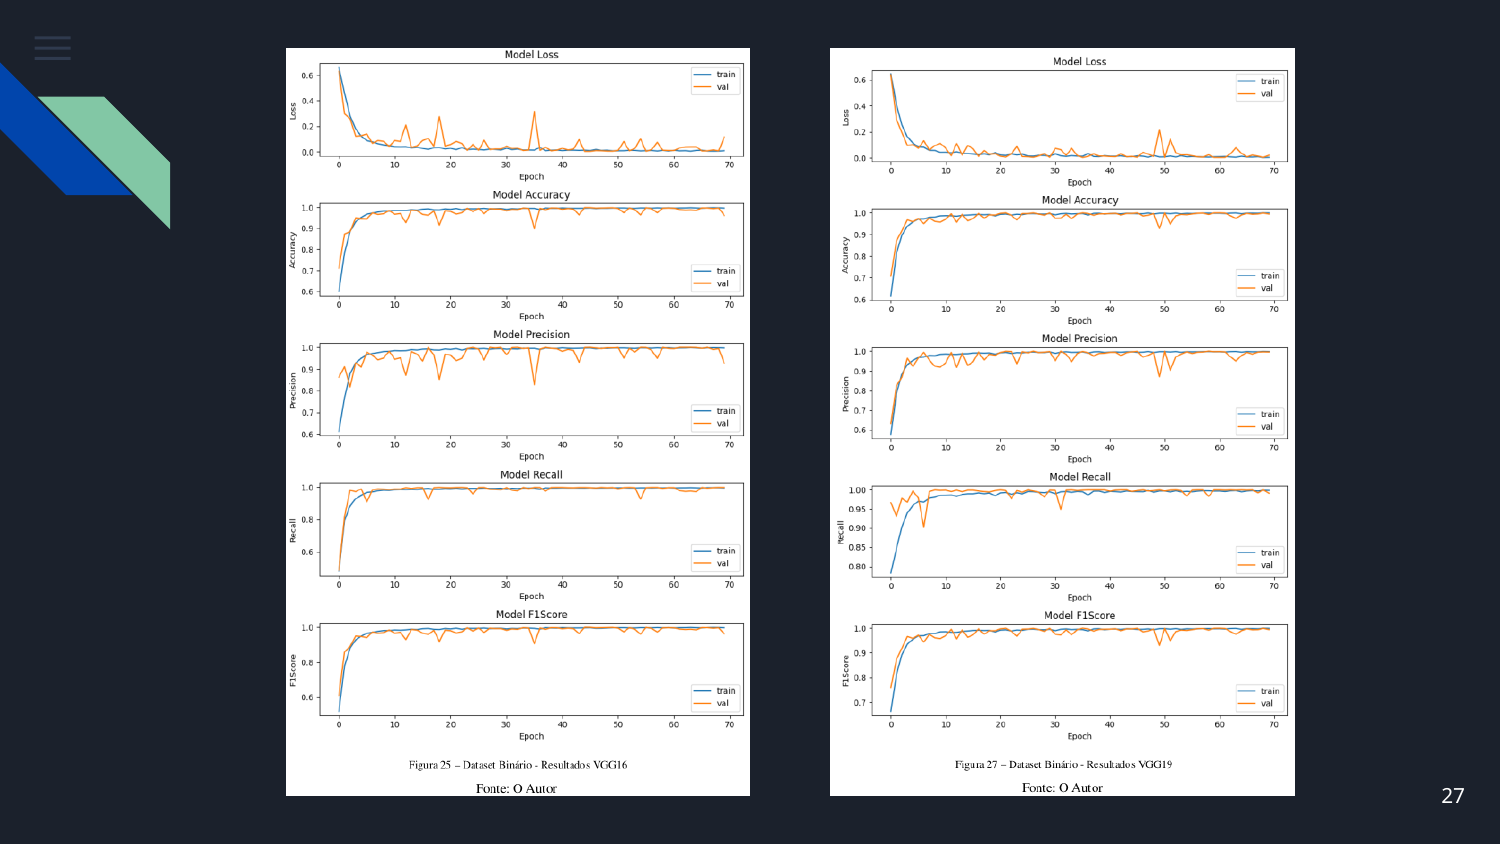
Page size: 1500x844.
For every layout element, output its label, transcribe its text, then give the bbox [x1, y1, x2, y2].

slide_number ‹#› [1389, 764, 1480, 830]
picture [830, 47, 1295, 796]
picture [285, 48, 751, 796]
